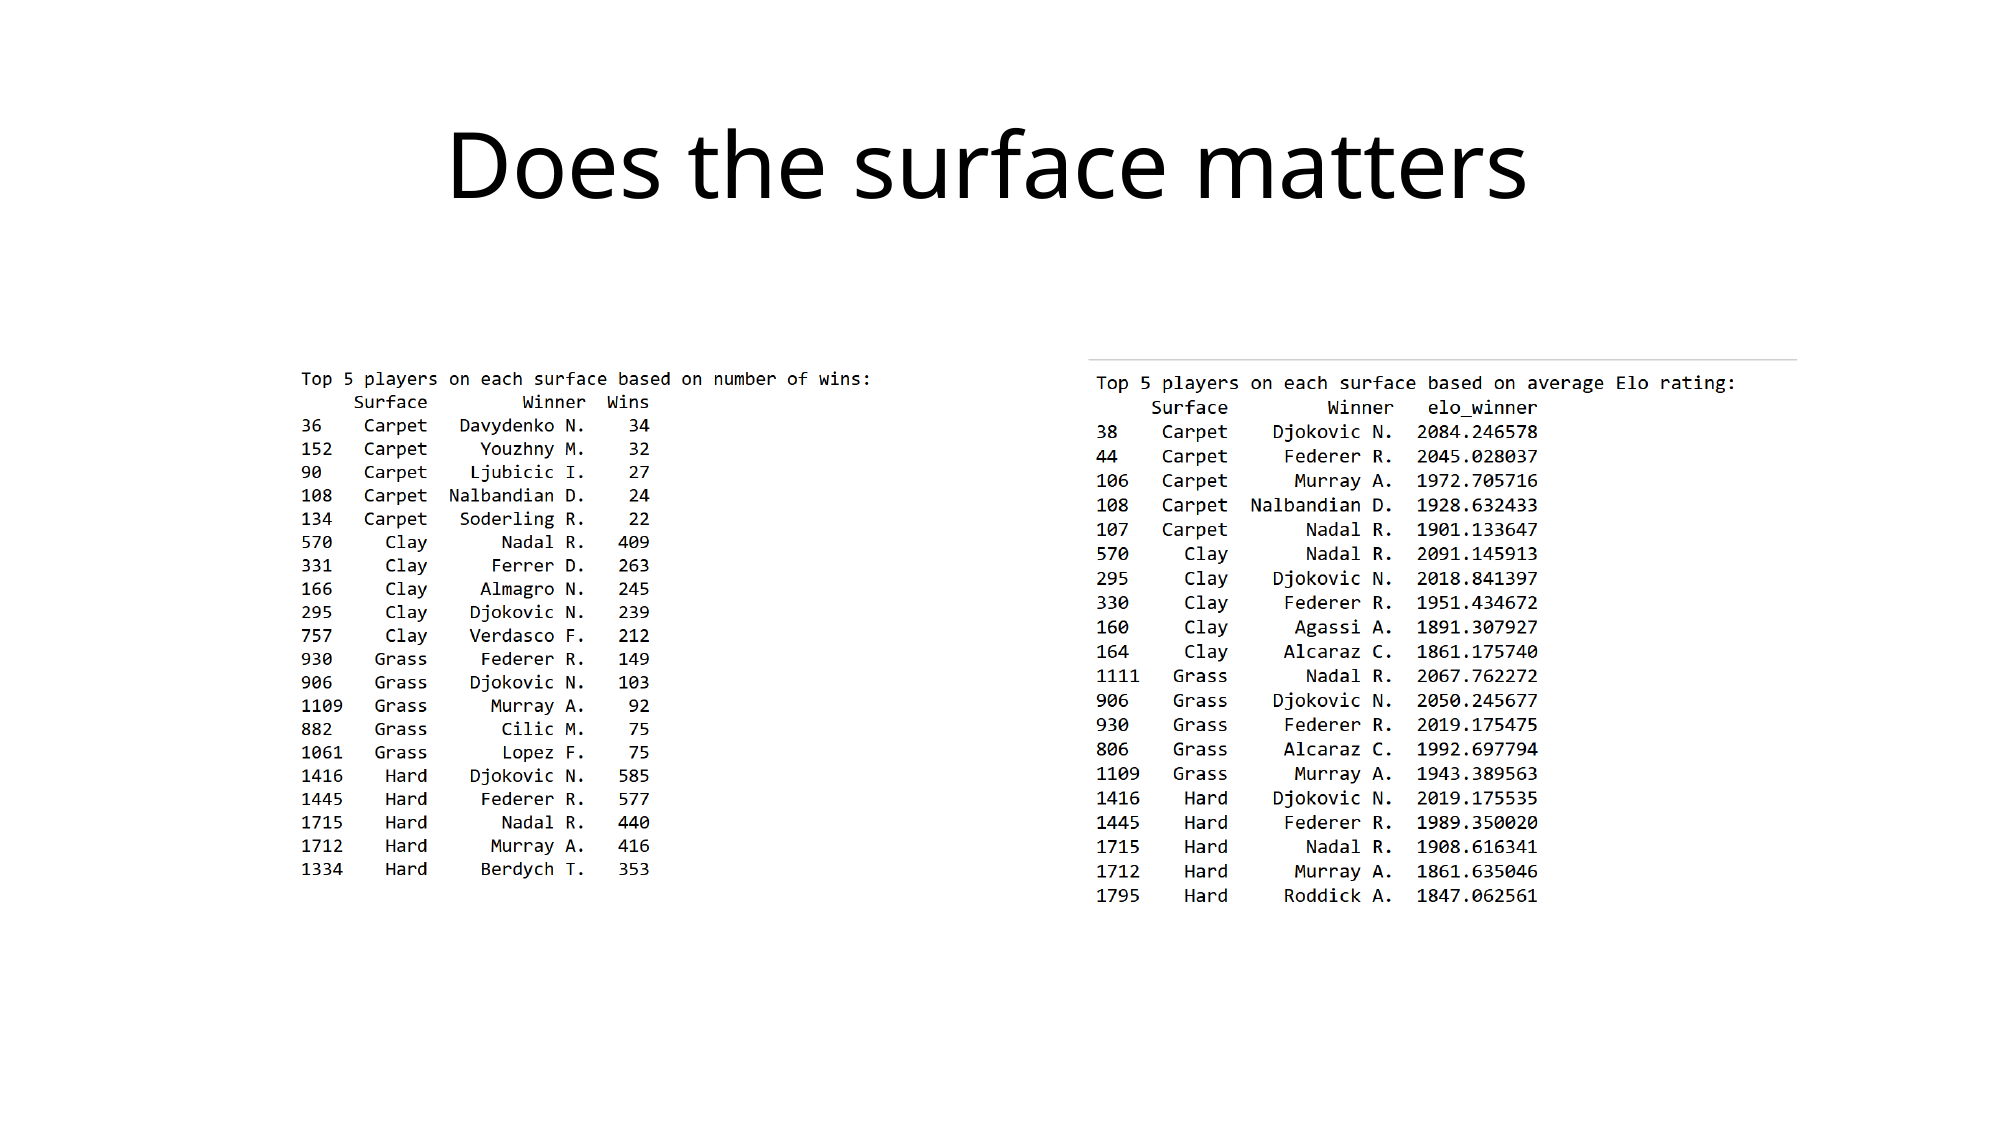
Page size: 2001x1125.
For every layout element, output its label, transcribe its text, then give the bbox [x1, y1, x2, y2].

title Does the surface matters [137, 59, 1863, 278]
picture [192, 365, 924, 896]
picture [978, 358, 1798, 919]
